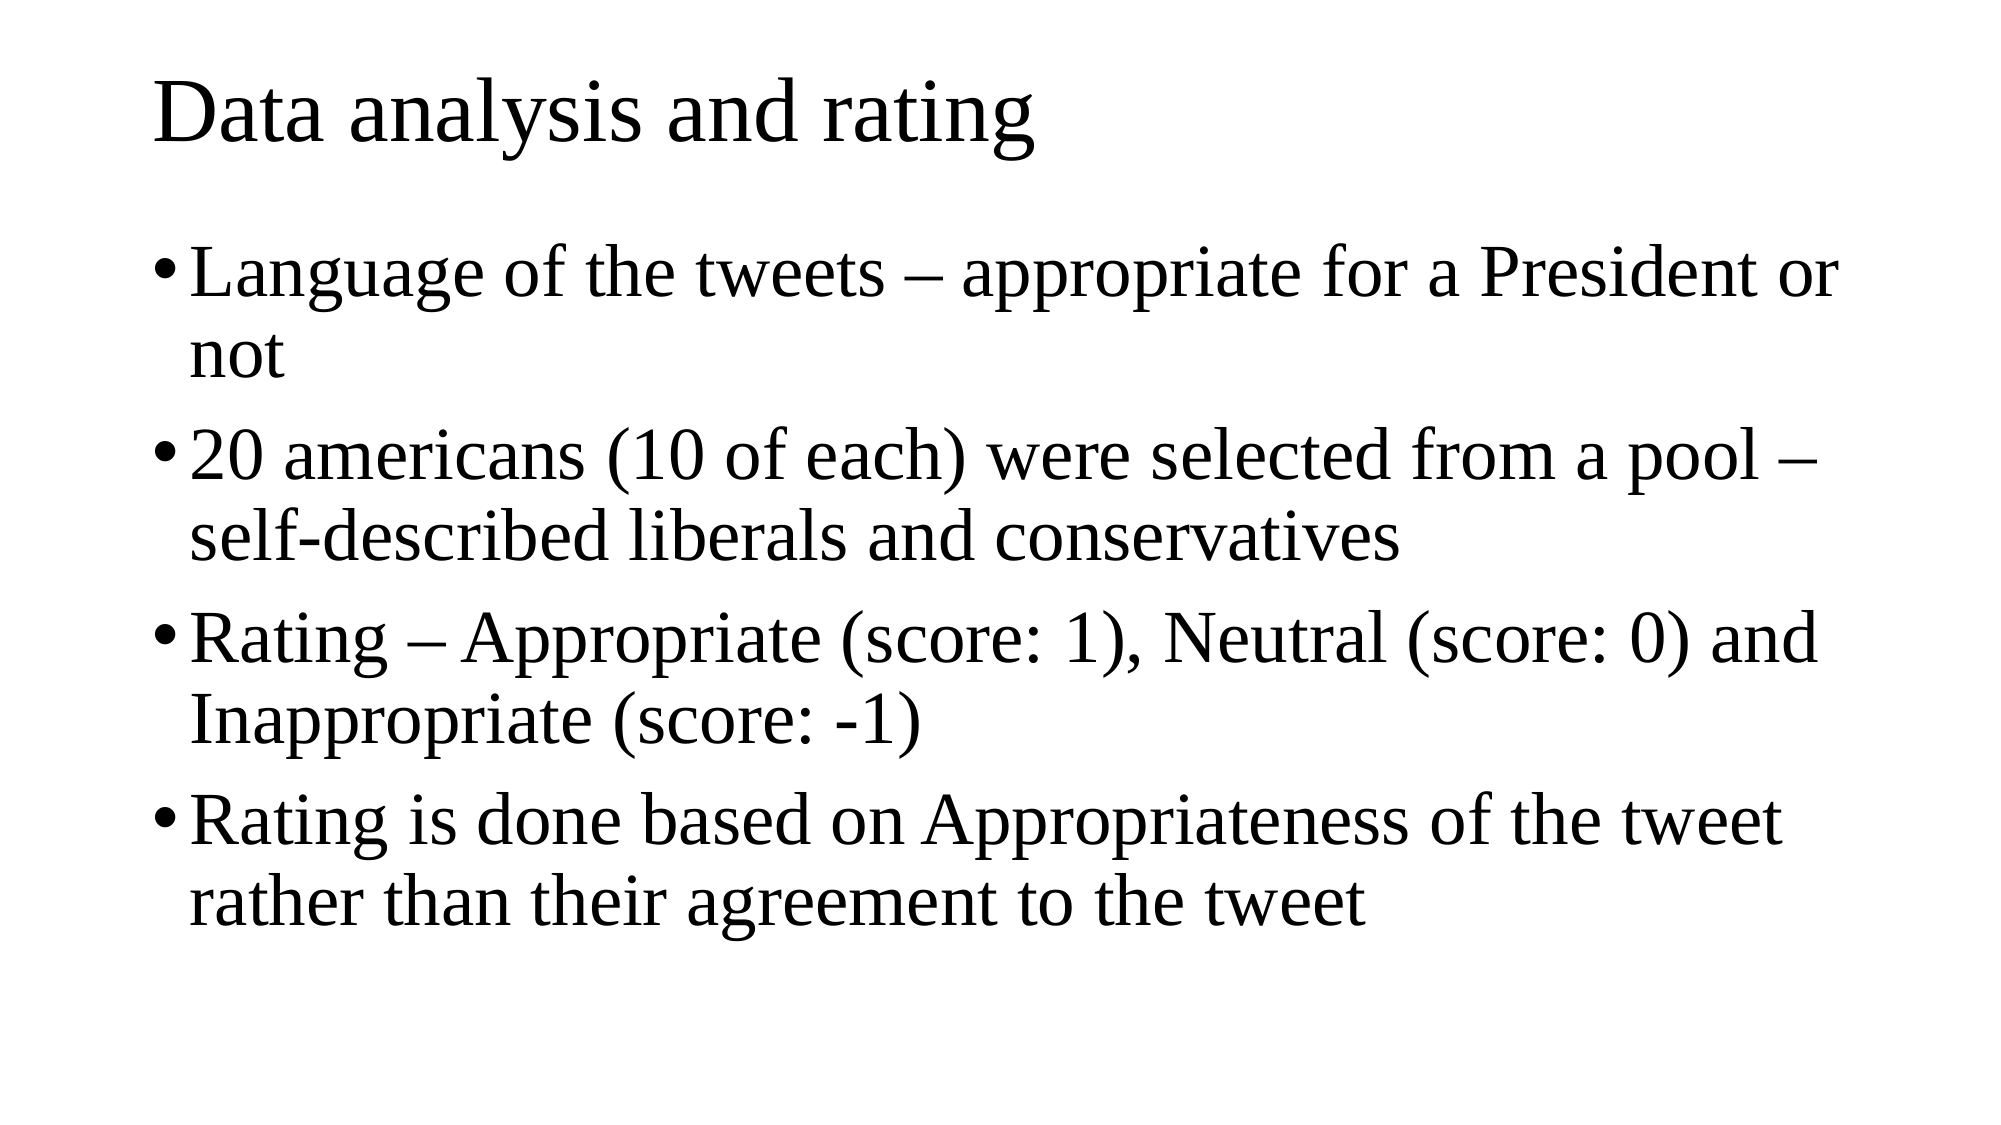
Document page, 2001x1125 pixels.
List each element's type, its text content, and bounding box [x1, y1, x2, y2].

list Language of the tweets – appropriate for a President or not 20 americans (10 of each) were selected from a pool – self-described liberals and conservatives Rating – Appropriate (score: 1), Neutral (score: 0) and Inappropriate (score: -1) Rating is done based on Appropriateness of the tweet rather than their agreement to the tweet [137, 224, 1863, 939]
title Data analysis and rating [137, 3, 1863, 221]
